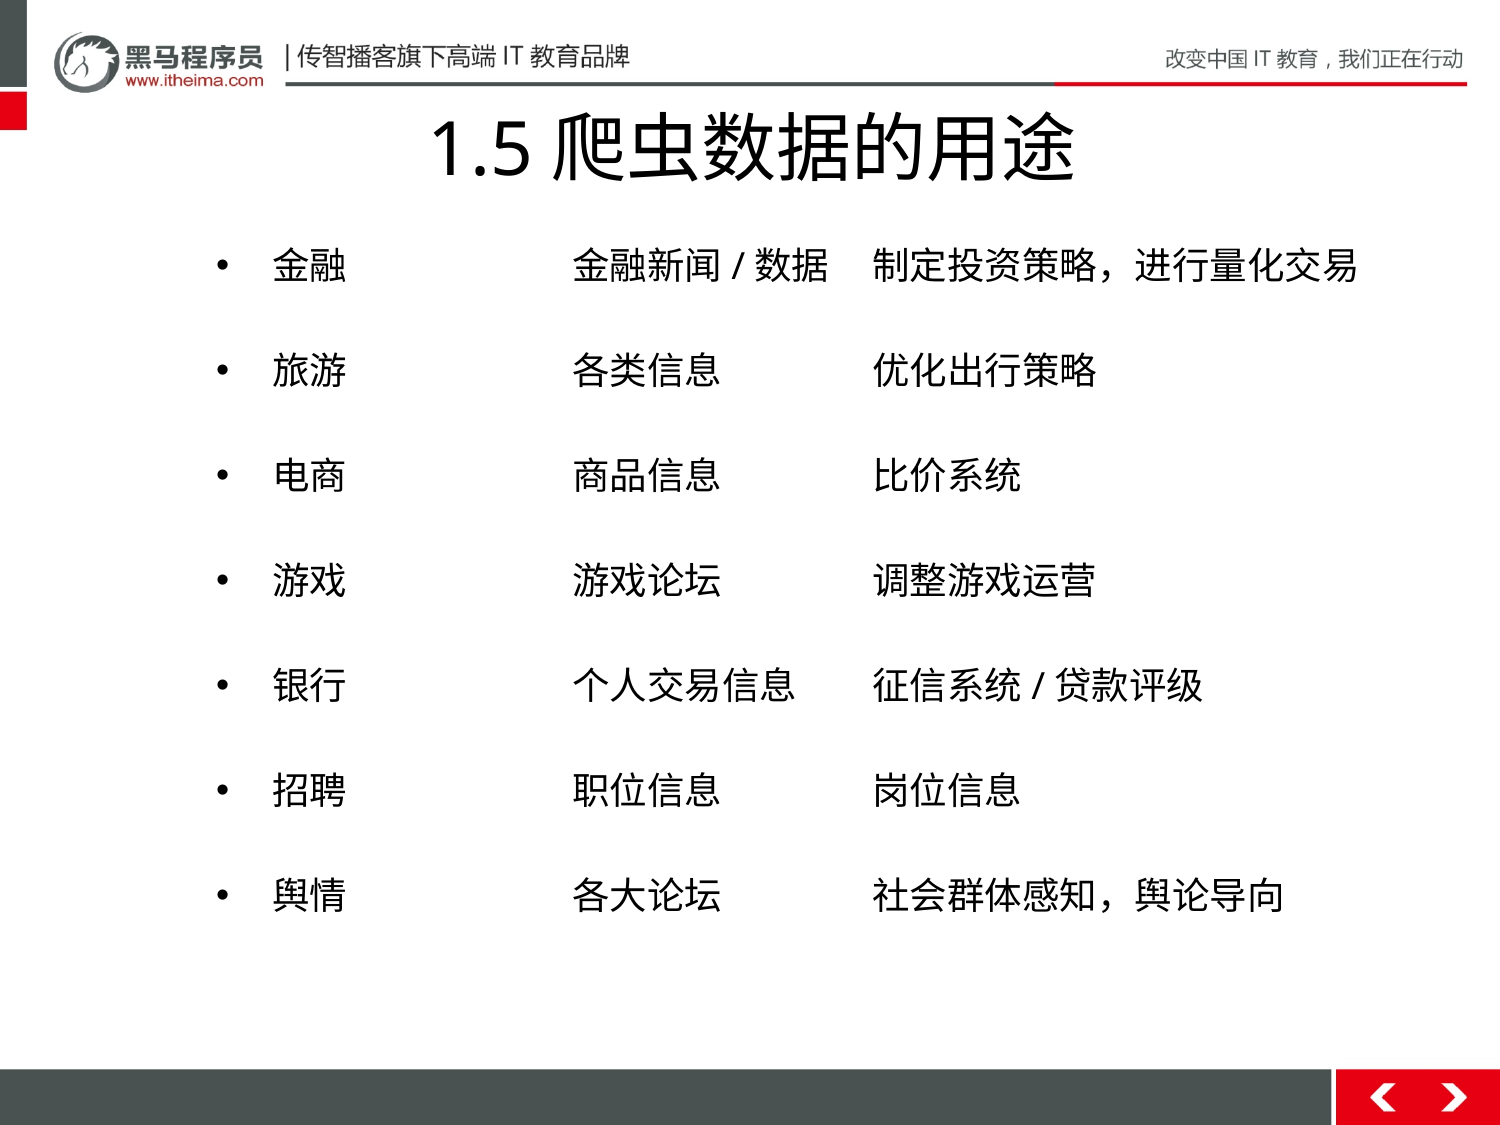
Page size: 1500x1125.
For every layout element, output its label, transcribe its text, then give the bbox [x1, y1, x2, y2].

list 金融 金融新闻/数据 制定投资策略，进行量化交易 旅游 各类信息 优化出行策略 电商 商品信息 比价系统 游戏 游戏论坛 调整游戏运营 银行 个人交易信息 征信系统/贷款评级 招聘 职位信息 岗位信息 舆情 各大论坛 社会群体感知，舆论导向 [200, 234, 1375, 965]
title 1.5爬虫数据的用途 [76, 108, 1427, 198]
picture [0, 0, 1500, 1125]
